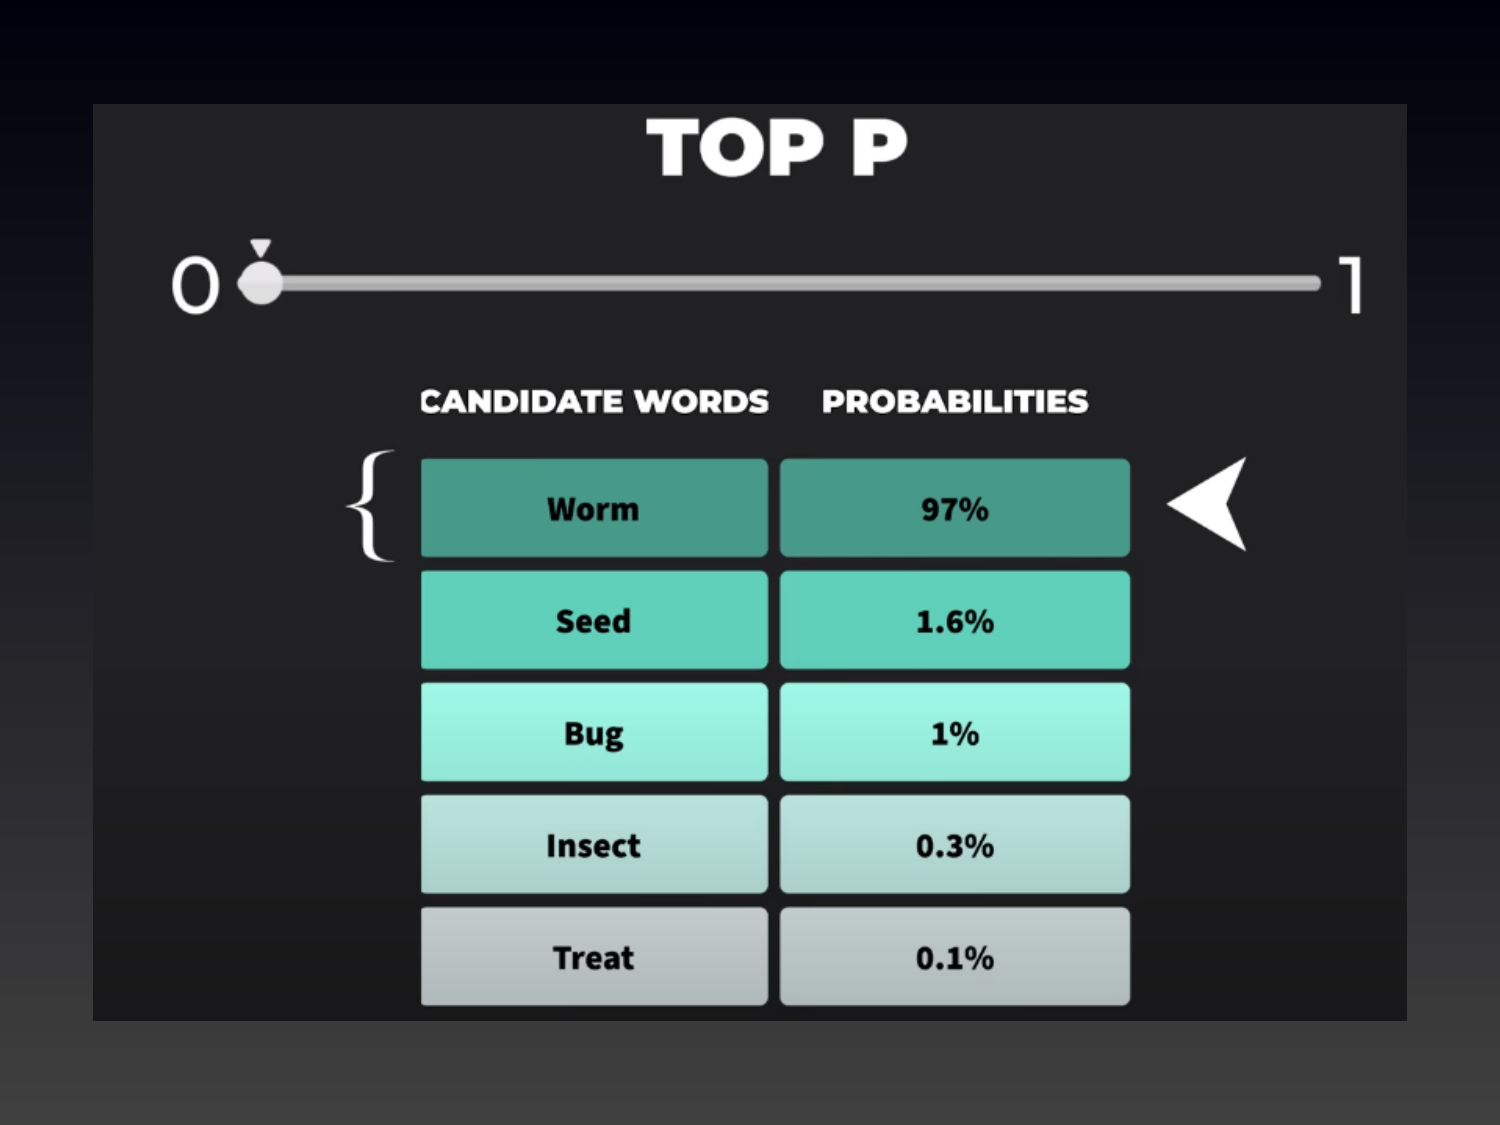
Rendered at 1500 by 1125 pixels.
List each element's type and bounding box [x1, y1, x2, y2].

picture [93, 104, 1407, 1021]
